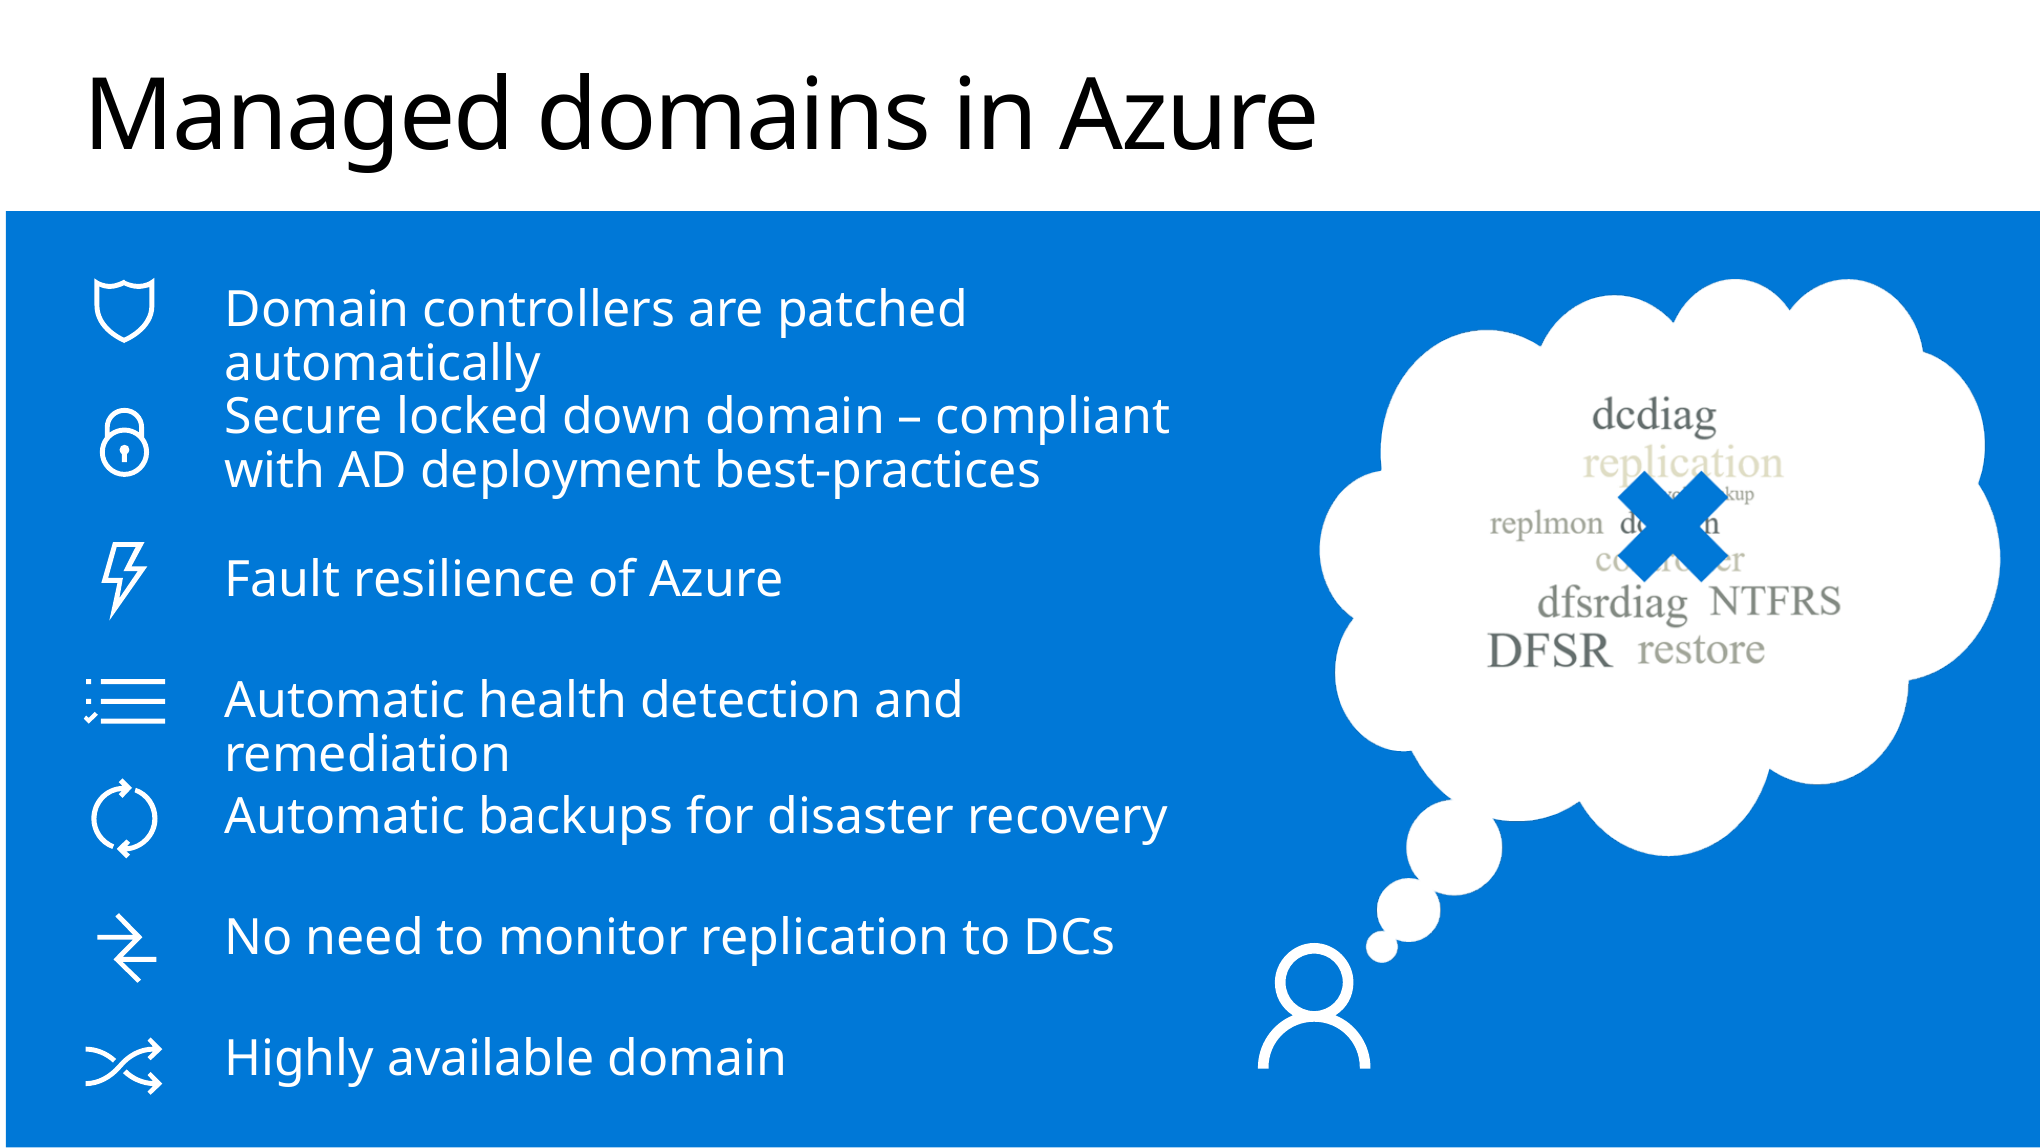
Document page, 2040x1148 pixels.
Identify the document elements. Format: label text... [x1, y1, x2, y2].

text_box [83, 711, 98, 724]
text_box [97, 913, 157, 983]
text_box Fault resilience of Azure [194, 529, 1221, 632]
text_box [85, 1037, 163, 1087]
text_box Domain controllers are patched automatically [194, 258, 1221, 366]
text_box Automatic health detection and remediation [194, 649, 1221, 766]
text_box [116, 787, 158, 859]
text_box [100, 718, 166, 724]
text_box [94, 277, 155, 344]
text_box Highly available domain [194, 1008, 1221, 1111]
text_box [100, 679, 166, 685]
text_box [100, 698, 166, 704]
text_box [101, 542, 148, 621]
text_box [99, 407, 150, 477]
text_box [5, 210, 2040, 1148]
text_box Secure locked down domain – compliant with AD deployment best-practices [194, 366, 1221, 523]
text_box [91, 778, 133, 849]
text_box No need to monitor replication to DCs [194, 887, 1221, 990]
text_box Automatic backups for disaster recovery [194, 766, 1221, 869]
text_box [122, 1069, 163, 1095]
text_box [1257, 942, 1371, 1069]
picture [1319, 278, 2001, 963]
title Managed domains in Azure [60, 48, 1980, 199]
